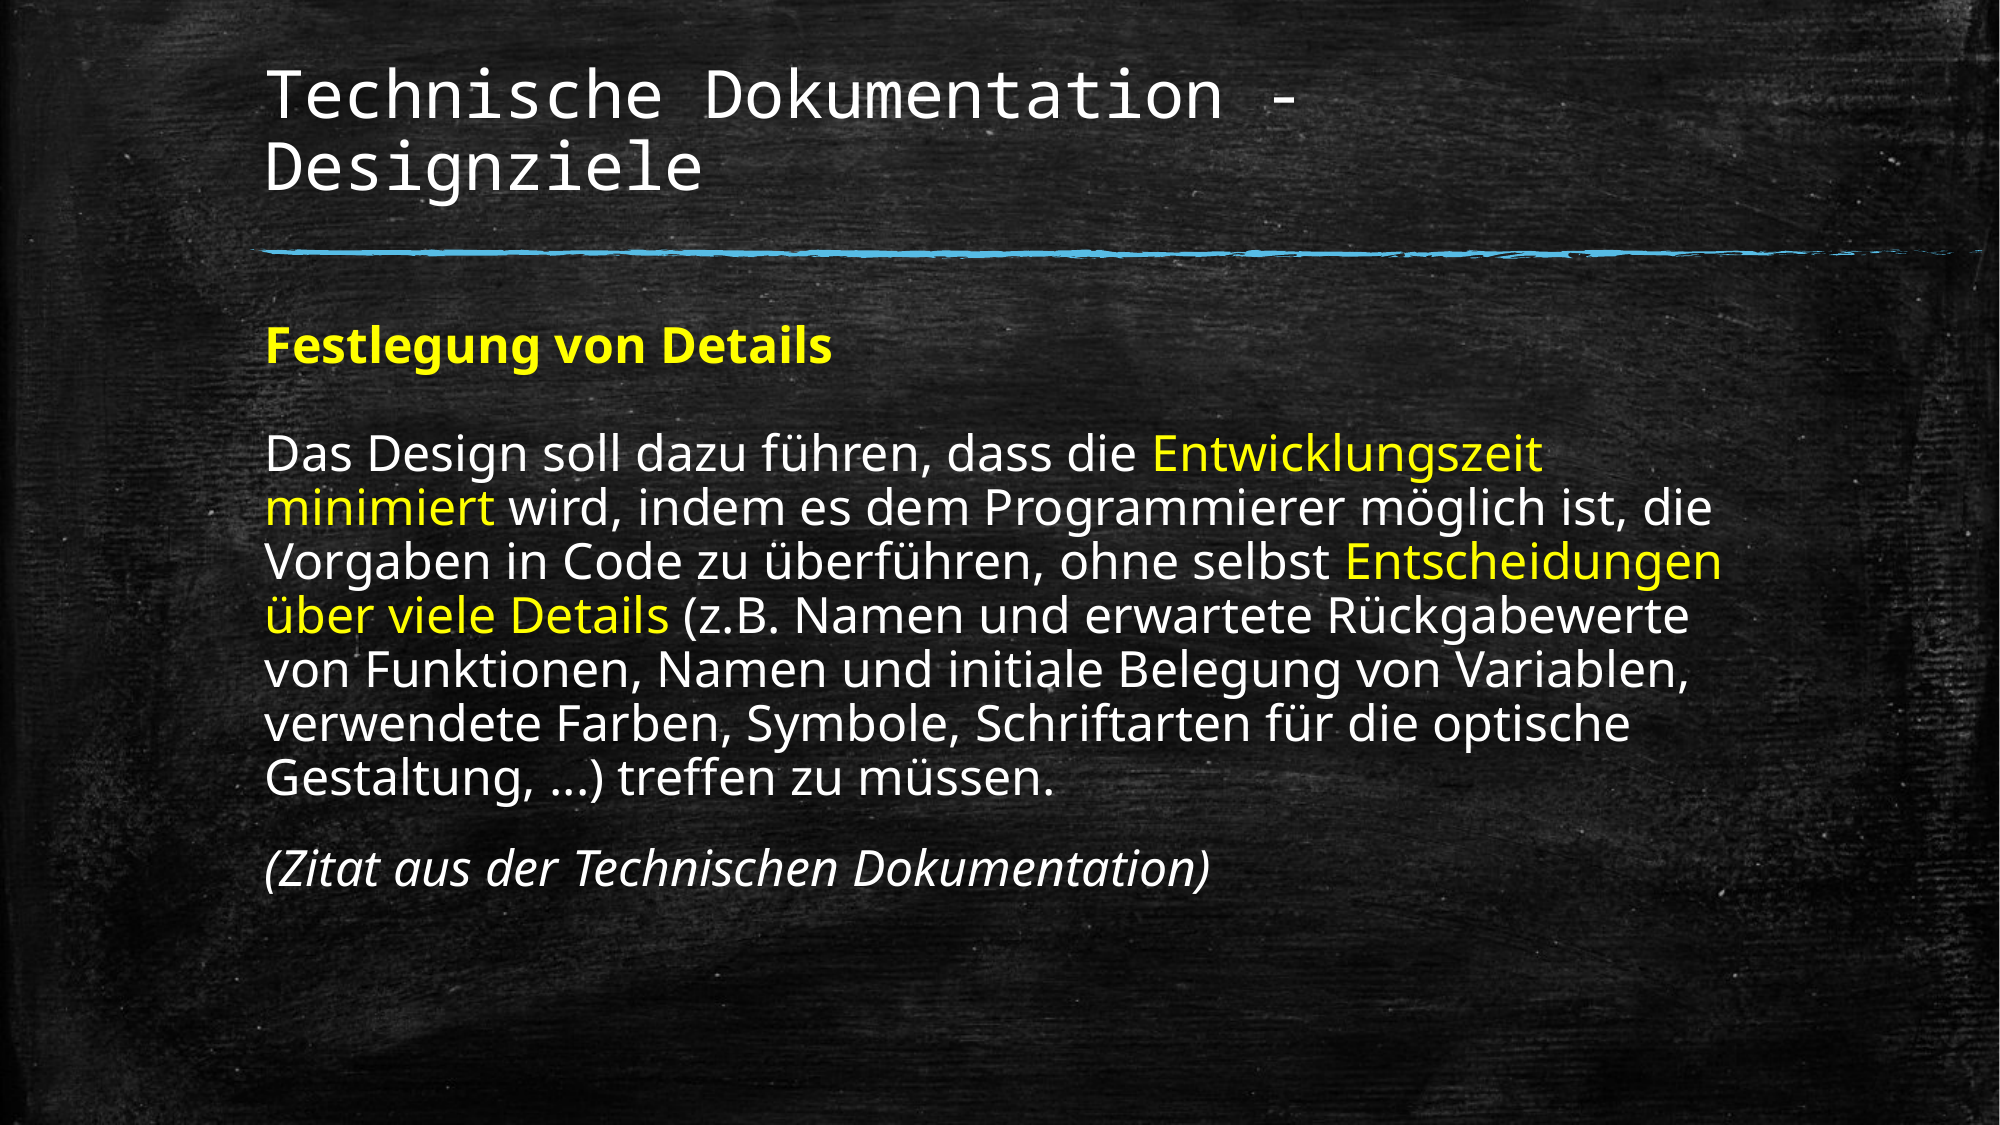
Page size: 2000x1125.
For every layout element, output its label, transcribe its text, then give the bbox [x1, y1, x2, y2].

title Technische Dokumentation - Designziele [249, 45, 1750, 213]
list Festlegung von Details Das Design soll dazu führen, dass die Entwicklungszeit minimiert wird, indem es dem Programmierer möglich ist, die Vorgaben in Code zu überführen, ohne selbst Entscheidungen über viele Details (z.B. Namen und erwartete Rückgabewerte von Funktionen, Namen und initiale Belegung von Variablen, verwendete Farben, Symbole, Schriftarten für die optische Gestaltung, ...) treffen zu müssen. (Zitat aus der Technischen Dokumentation) [249, 312, 1750, 1013]
